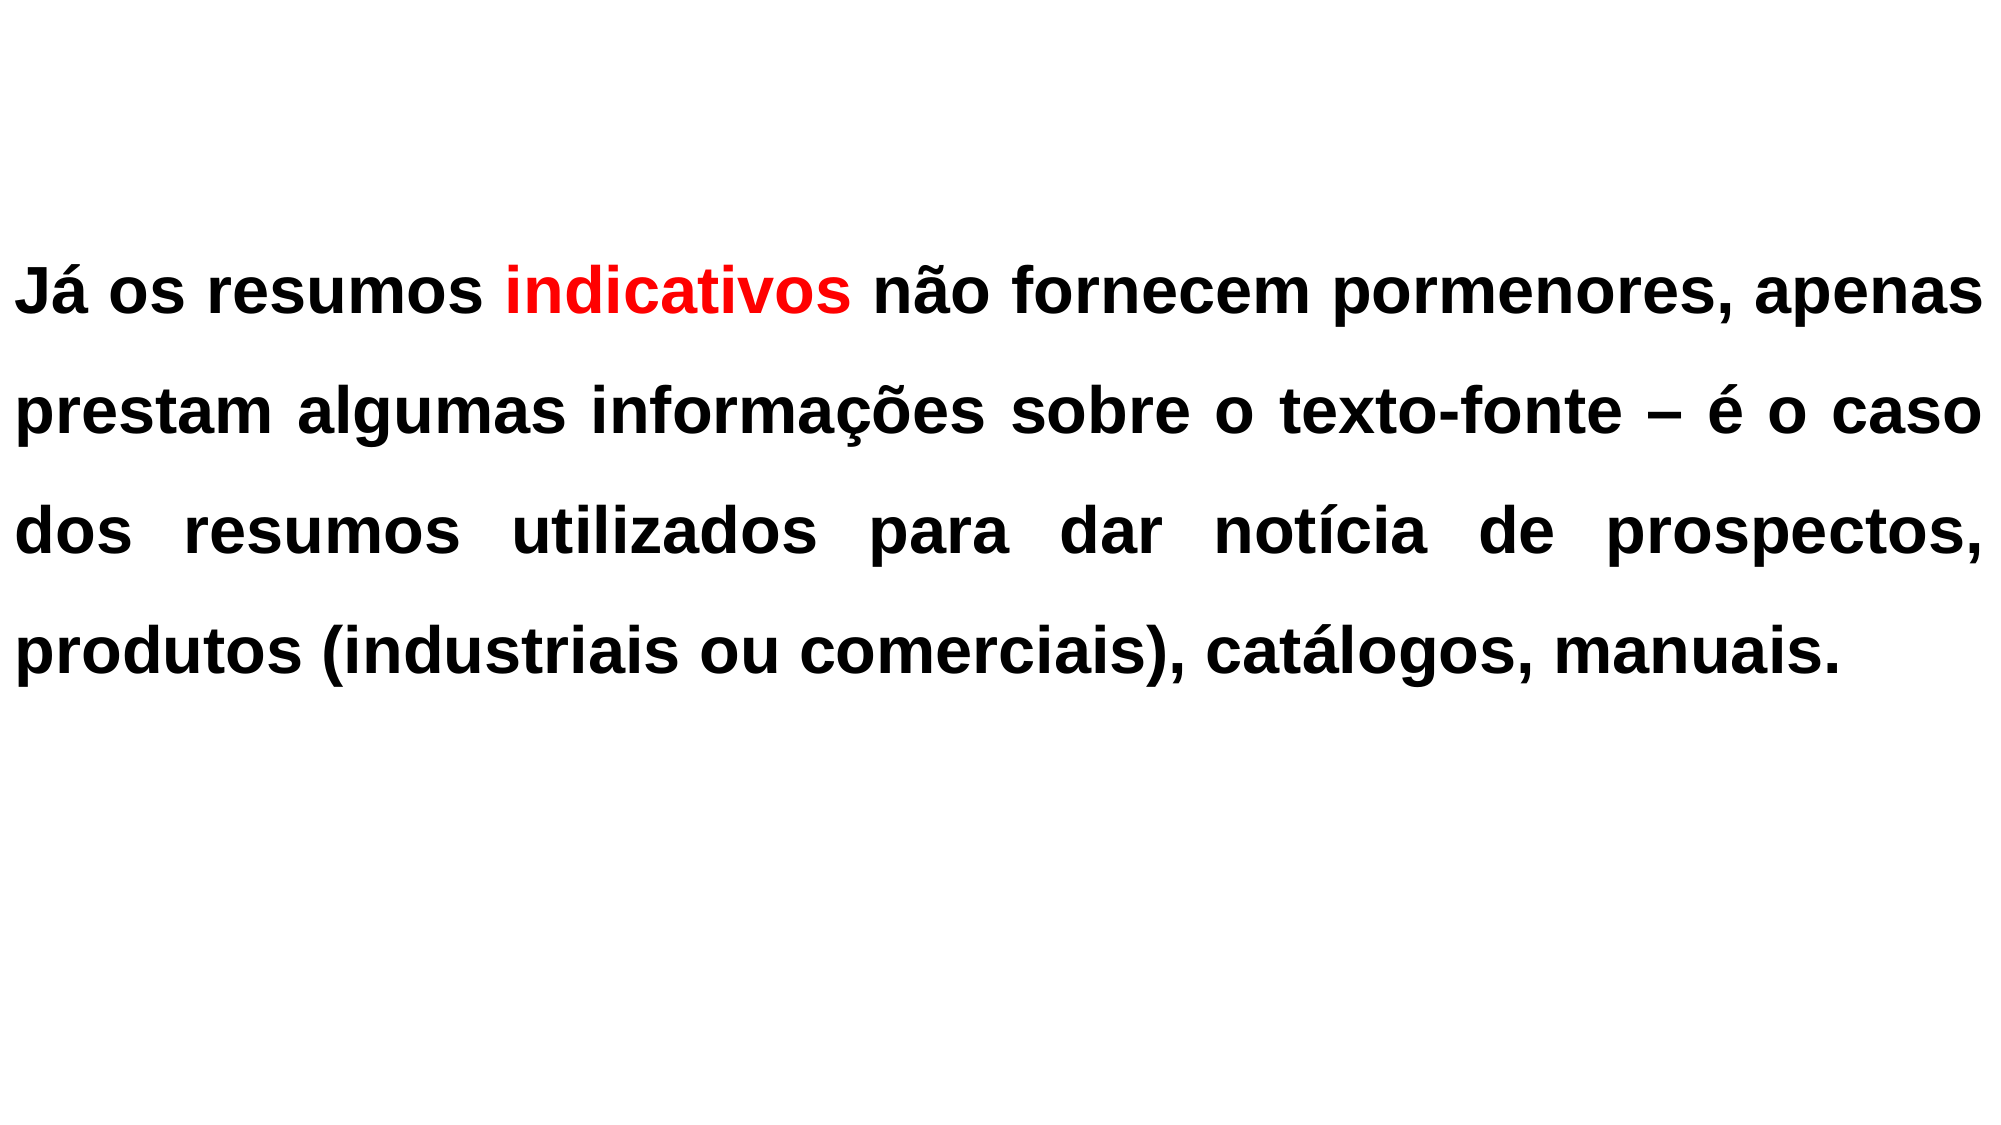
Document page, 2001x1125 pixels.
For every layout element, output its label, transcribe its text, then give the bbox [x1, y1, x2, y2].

text_box Já os resumos indicativos não fornecem pormenores, apenas prestam algumas informações sobre o texto-fonte – é o caso dos resumos utilizados para dar notícia de prospectos, produtos (industriais ou comerciais), catálogos, manuais. [0, 0, 2000, 695]
